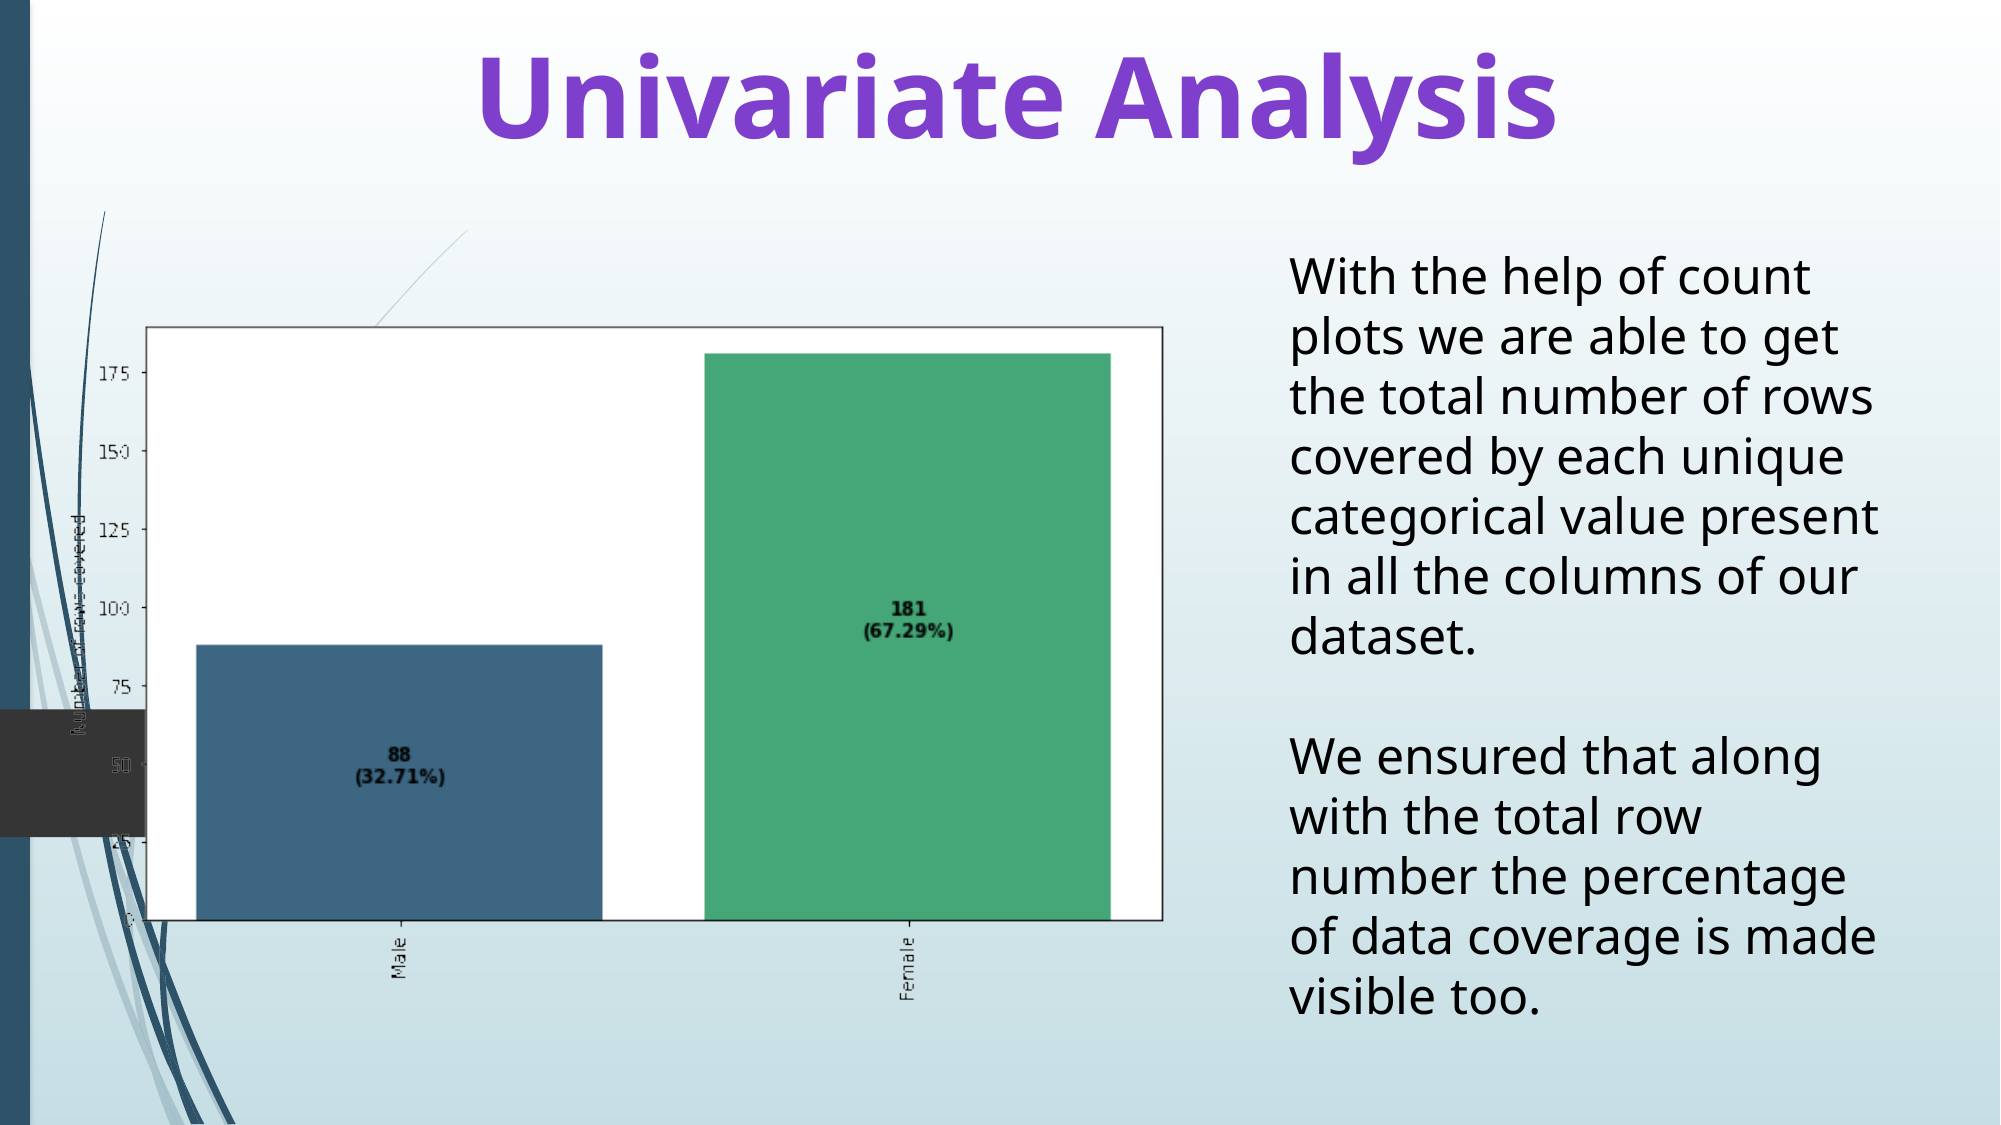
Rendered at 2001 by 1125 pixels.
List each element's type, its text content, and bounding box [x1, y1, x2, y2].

text_box Univariate Analysis [458, 18, 1576, 169]
picture [60, 295, 1175, 1001]
text_box With the help of count plots we are able to get the total number of rows covered by each unique categorical value present in all the columns of our dataset. We ensured that along with the total row number the percentage of data coverage is made visible too. [1274, 237, 1918, 1033]
